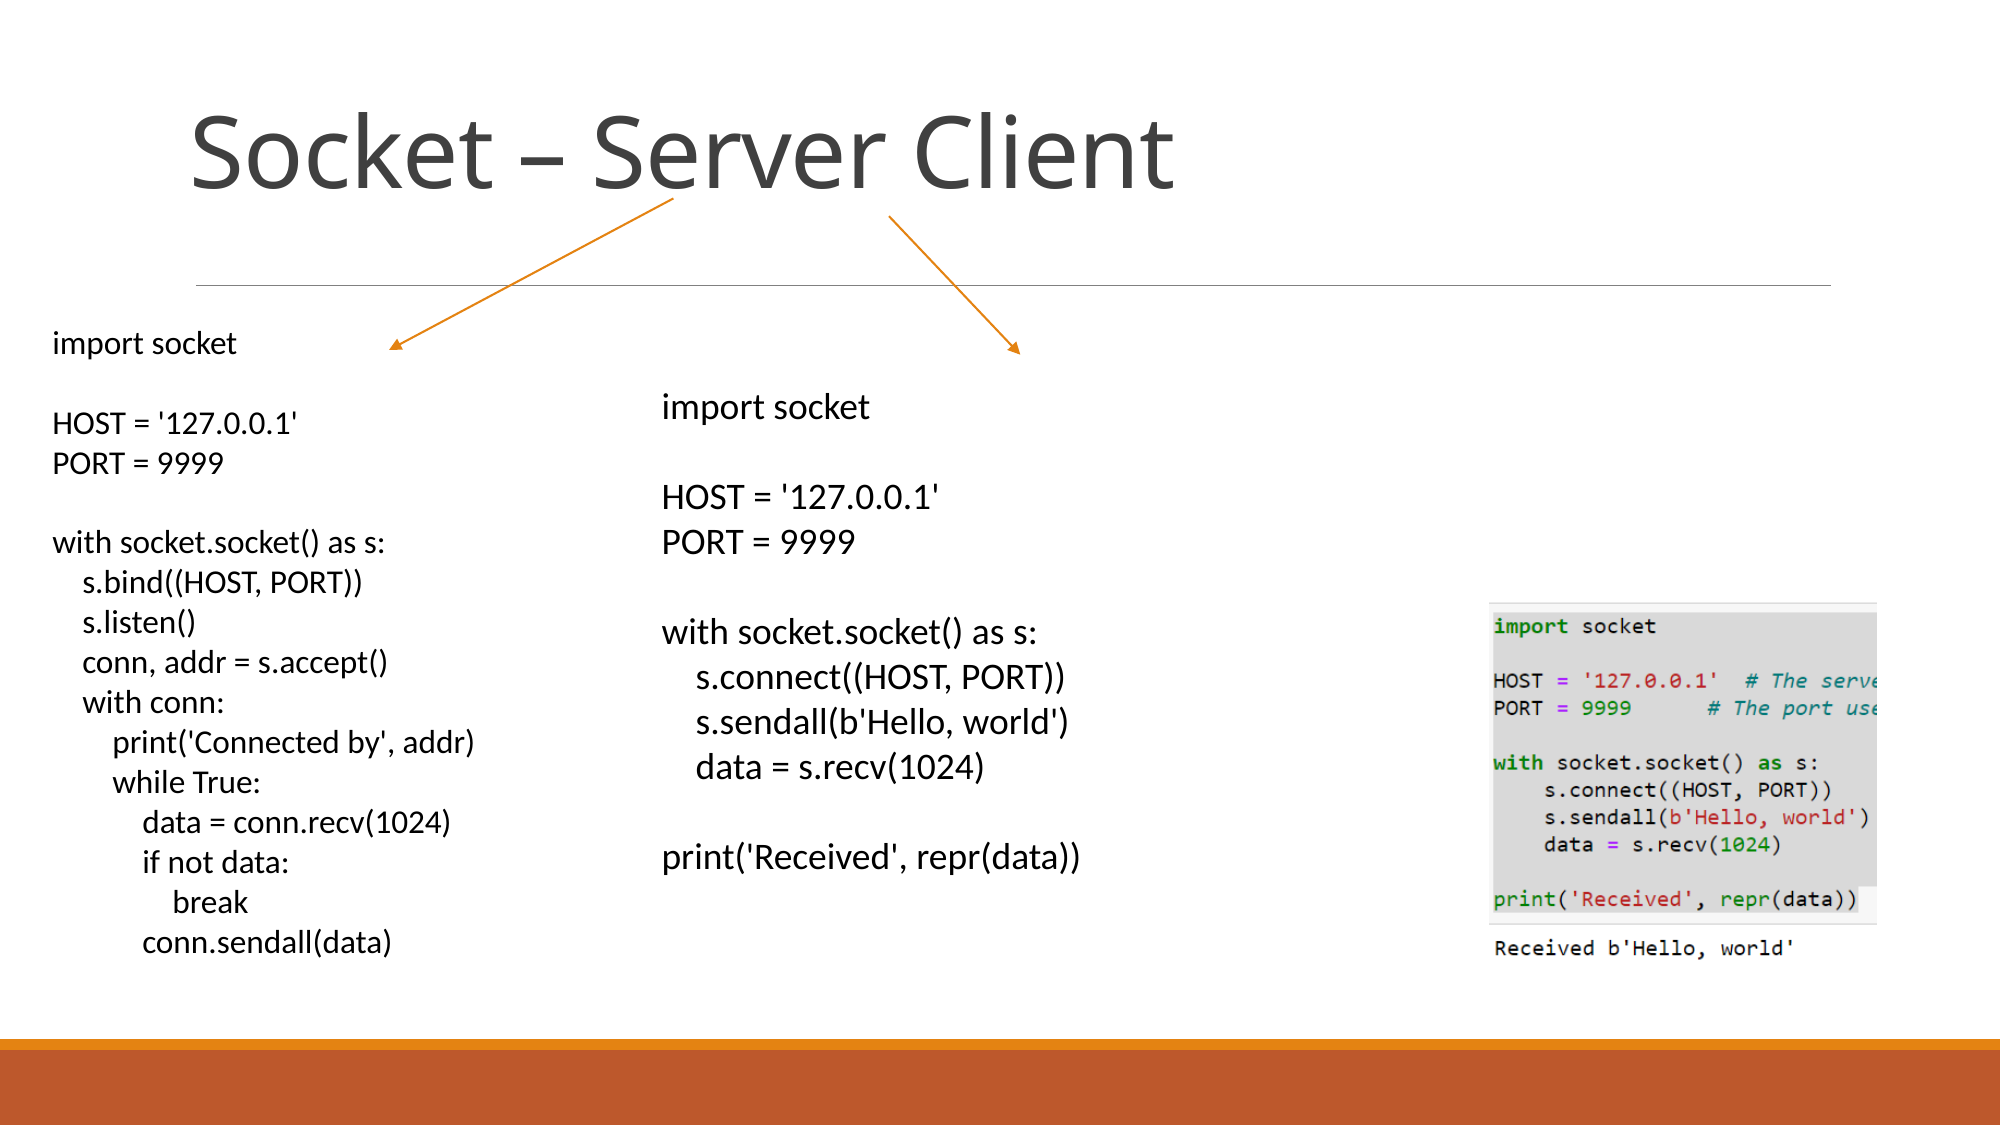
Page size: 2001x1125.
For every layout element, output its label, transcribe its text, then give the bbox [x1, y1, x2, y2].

title Socket – Server Client [174, 0, 1825, 217]
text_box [888, 215, 1021, 356]
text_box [388, 197, 674, 351]
picture [1488, 594, 1877, 976]
text_box import socket HOST = '127.0.0.1' PORT = 9999 with socket.socket() as s: s.connect((HOST, PORT)) s.sendall(b'Hello, world') data = s.recv(1024) print('Received', repr(data)) [646, 374, 1647, 885]
text_box import socket HOST = '127.0.0.1' PORT = 9999 with socket.socket() as s: s.bind((HOST, PORT)) s.listen() conn, addr = s.accept() with conn: print('Connected by', addr) while True: data = conn.recv(1024) if not data: break conn.sendall(data) [37, 313, 1038, 968]
